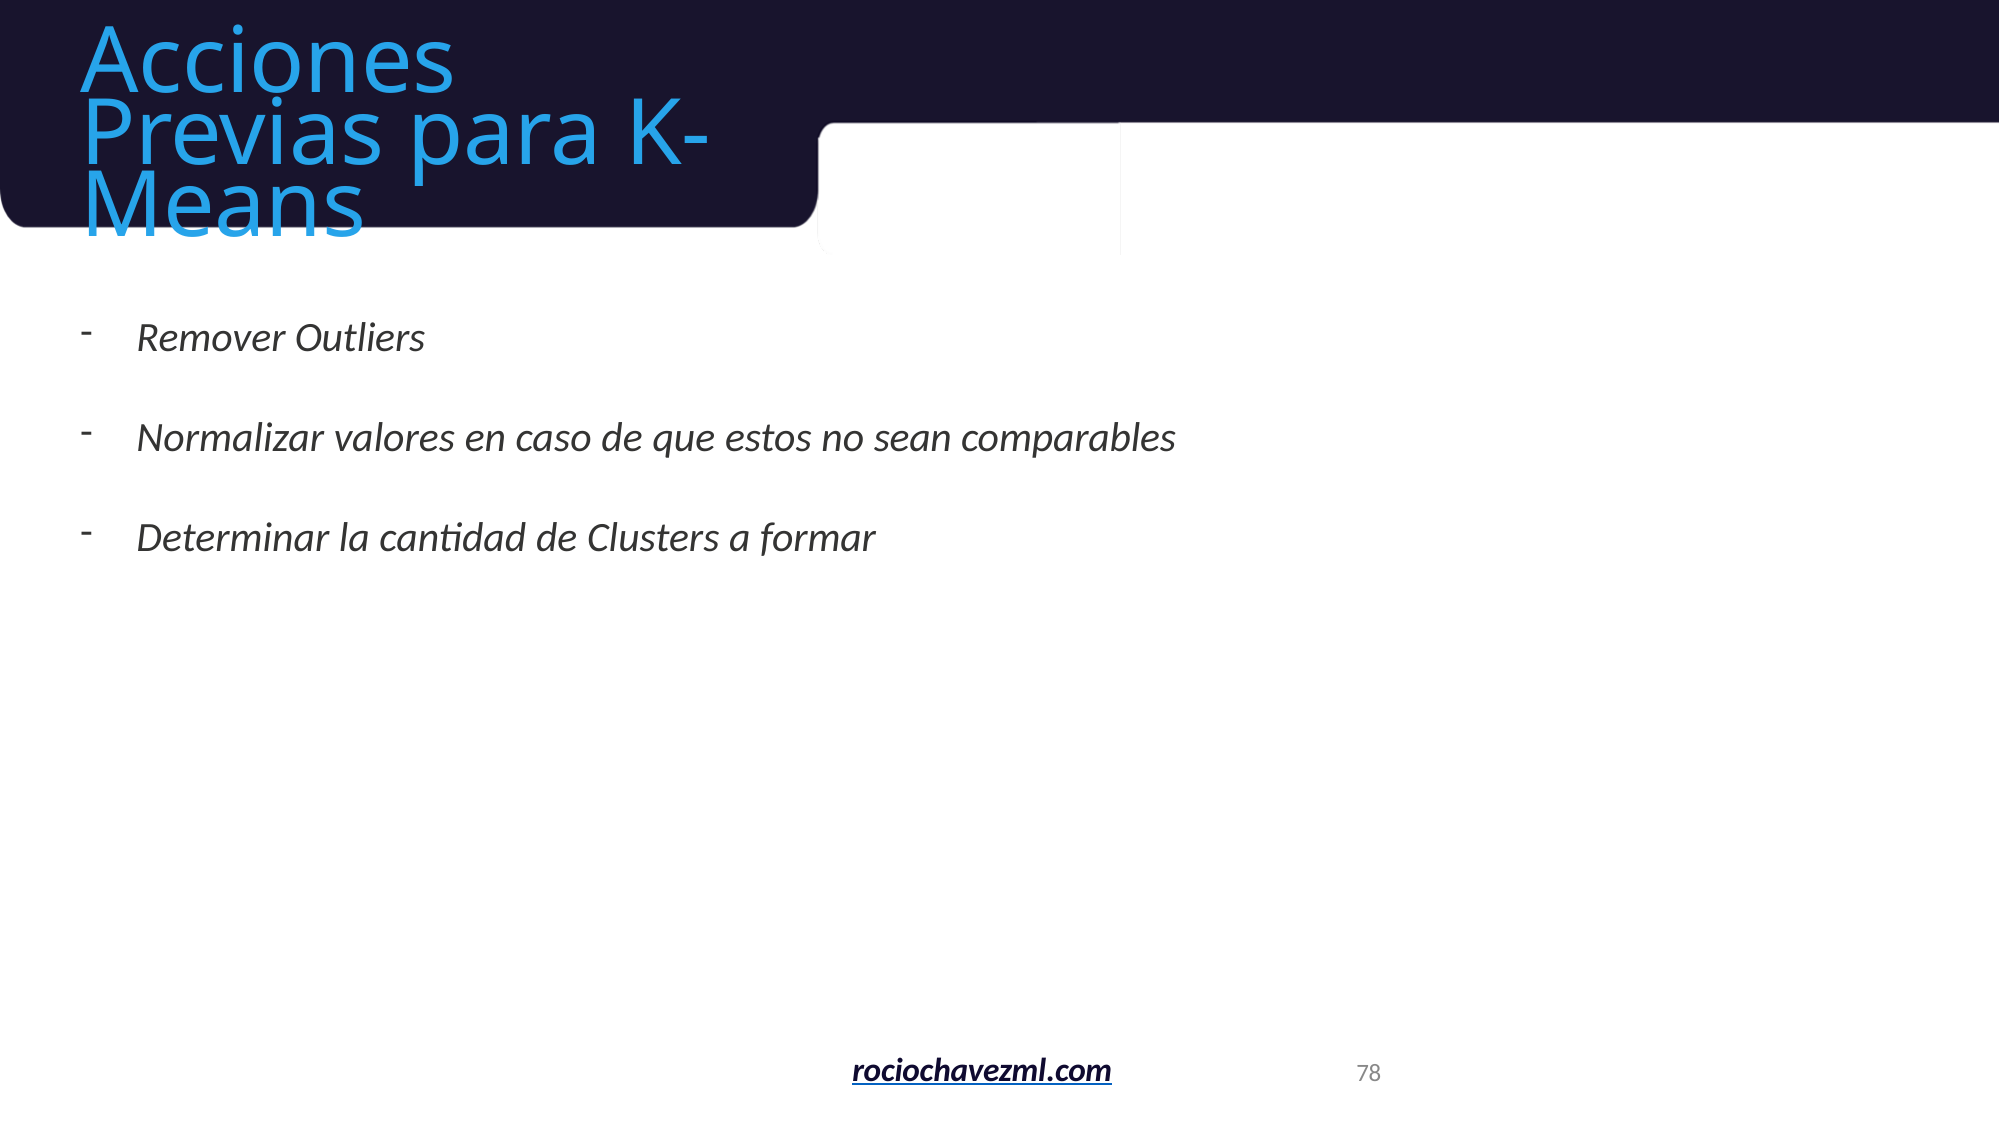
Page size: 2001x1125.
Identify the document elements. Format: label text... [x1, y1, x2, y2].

slide_number 78 [1350, 1060, 1391, 1125]
text_box rociochavezml.com [850, 1053, 1119, 1088]
text_box Remover Outliers Normalizar valores en caso de que estos no sean comparables Determinar la cantidad de Clusters a formar [78, 307, 1691, 561]
title Acciones Previas para K-Means [78, 27, 729, 255]
picture [0, 0, 1999, 255]
